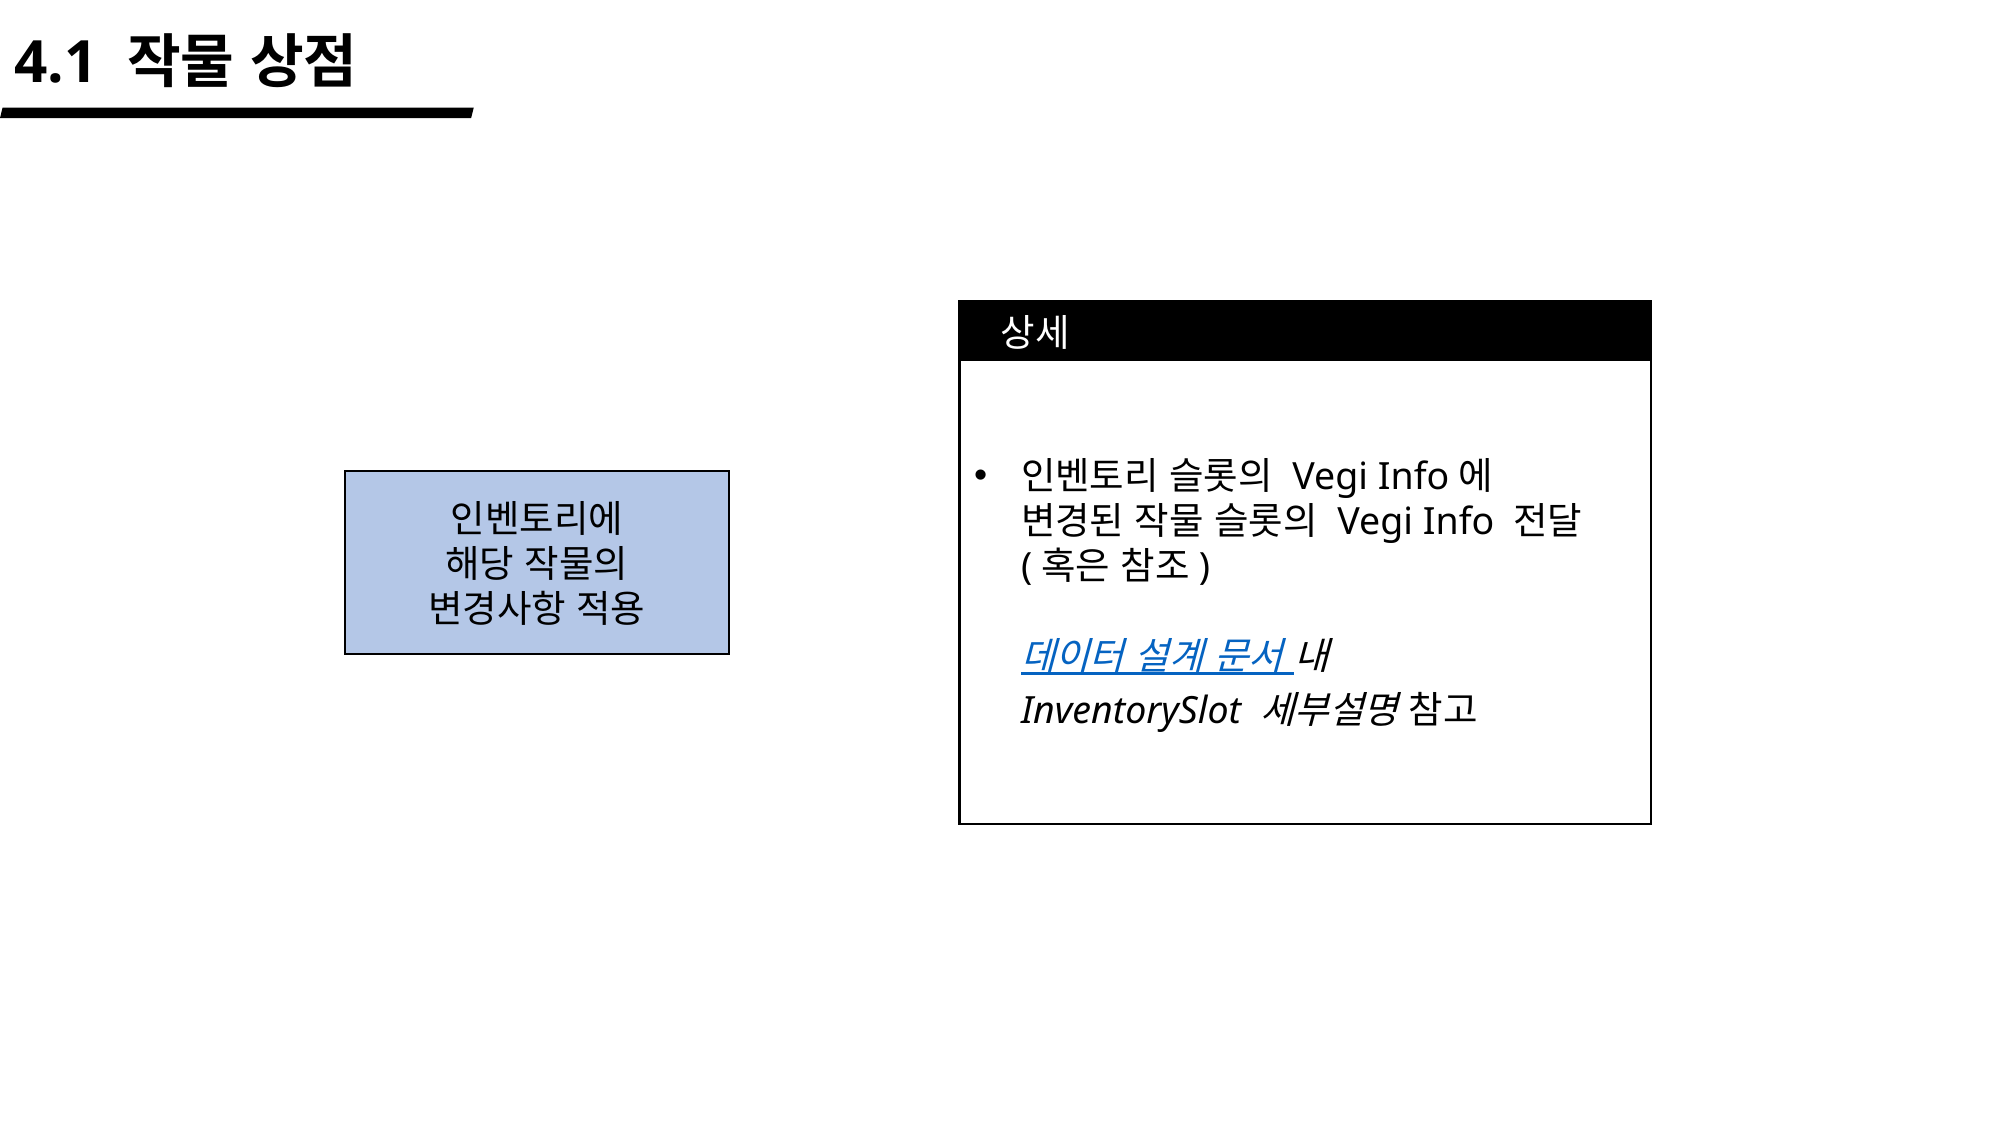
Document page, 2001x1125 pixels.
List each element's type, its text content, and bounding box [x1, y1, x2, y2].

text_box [0, 16, 506, 119]
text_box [959, 301, 1652, 824]
text_box 인벤토리에 해당 작물의 변경사항 적용 [344, 470, 730, 655]
